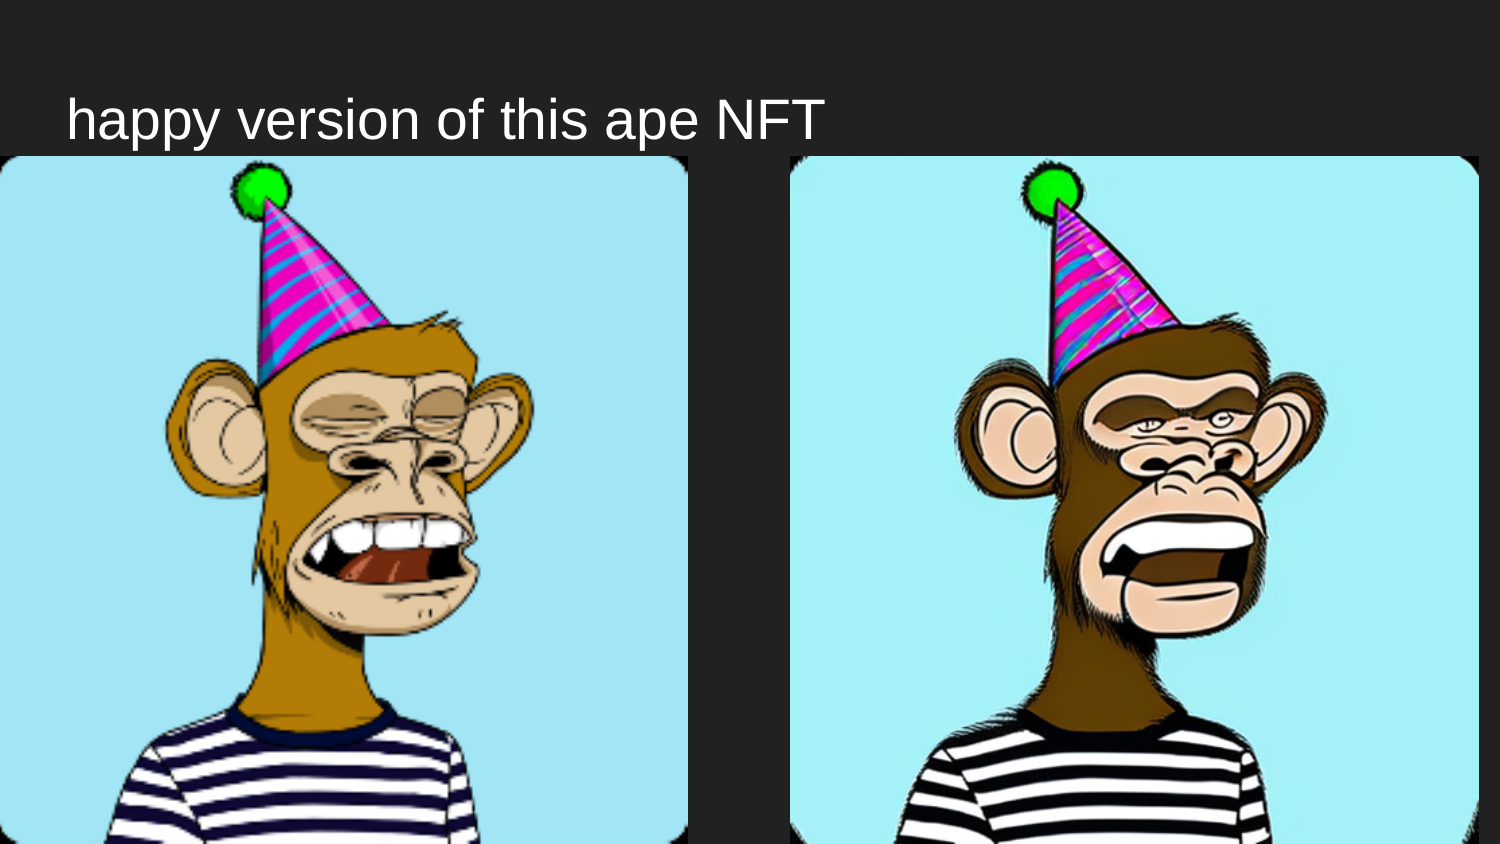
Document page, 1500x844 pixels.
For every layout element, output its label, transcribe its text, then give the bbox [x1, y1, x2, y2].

picture [0, 156, 688, 844]
title happy version of this ape NFT [51, 72, 1449, 167]
picture [790, 156, 1479, 844]
